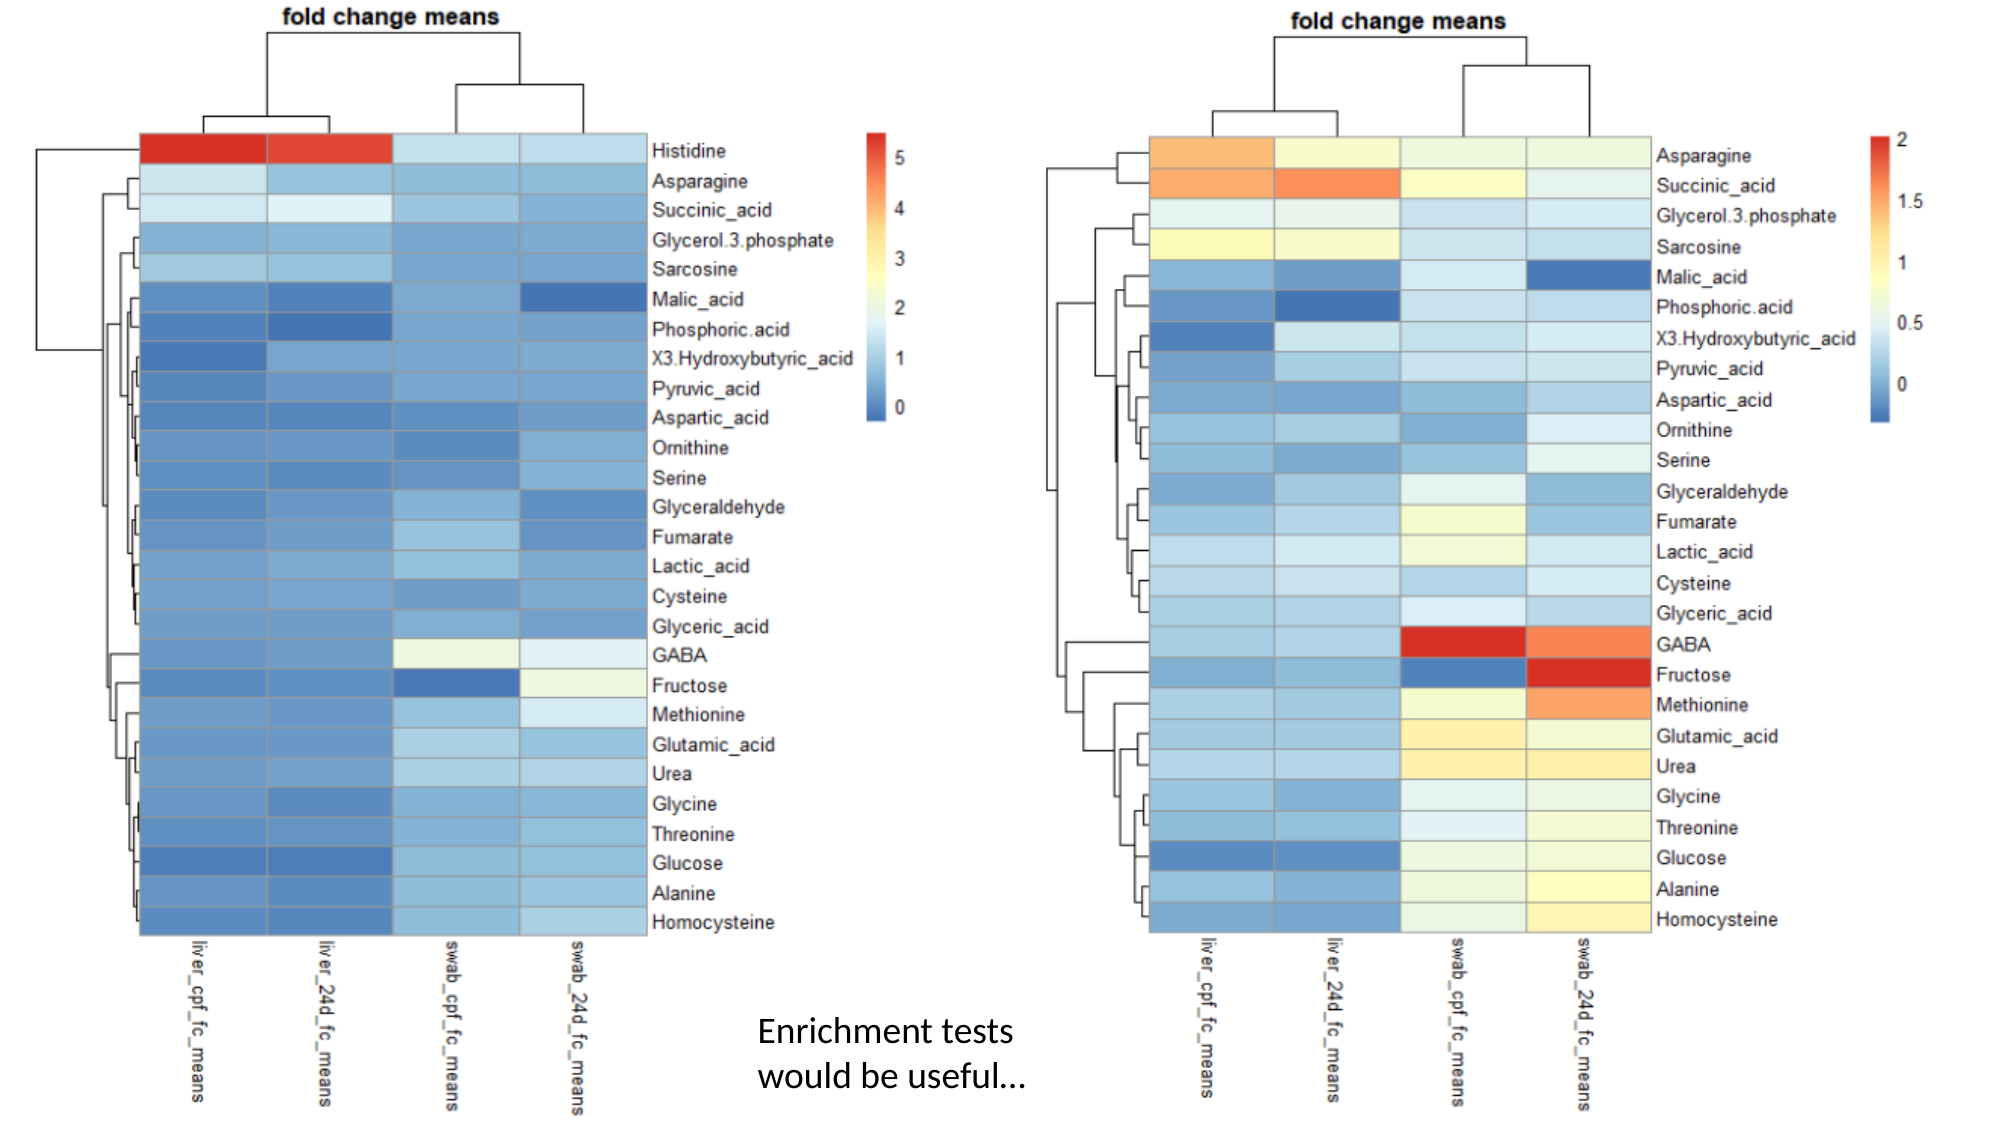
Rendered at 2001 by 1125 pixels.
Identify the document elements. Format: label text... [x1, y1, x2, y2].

picture [1042, 0, 1928, 1125]
text_box Enrichment tests would be useful… [926, 998, 1042, 1104]
picture [33, 0, 926, 1125]
